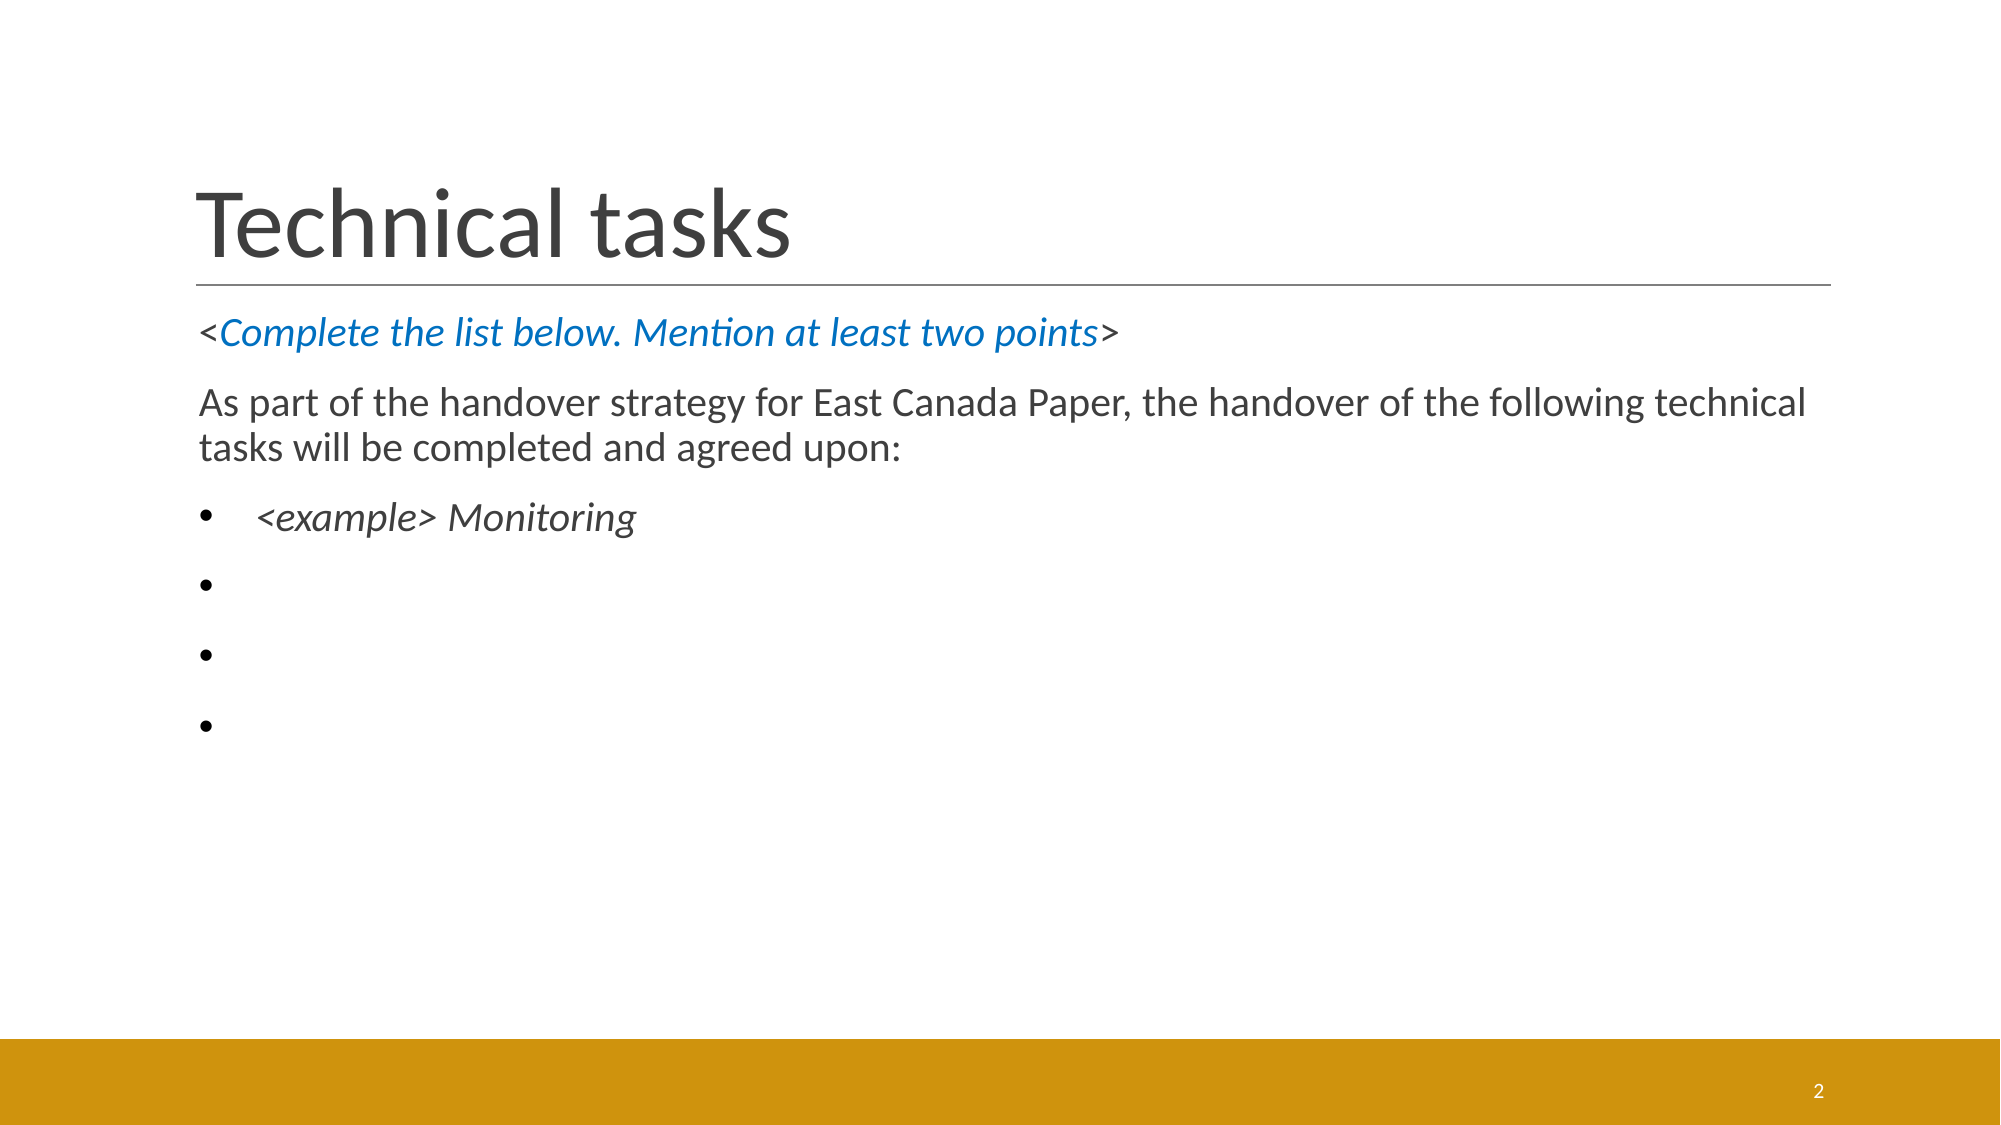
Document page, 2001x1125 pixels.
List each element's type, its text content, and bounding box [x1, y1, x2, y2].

list <Complete the list below. Mention at least two points> As part of the handover strategy for East Canada Paper, the handover of the following technical tasks will be completed and agreed upon: <example> Monitoring [180, 302, 1830, 963]
title Technical tasks [180, 47, 1830, 285]
slide_number 2 [1624, 1059, 1840, 1120]
